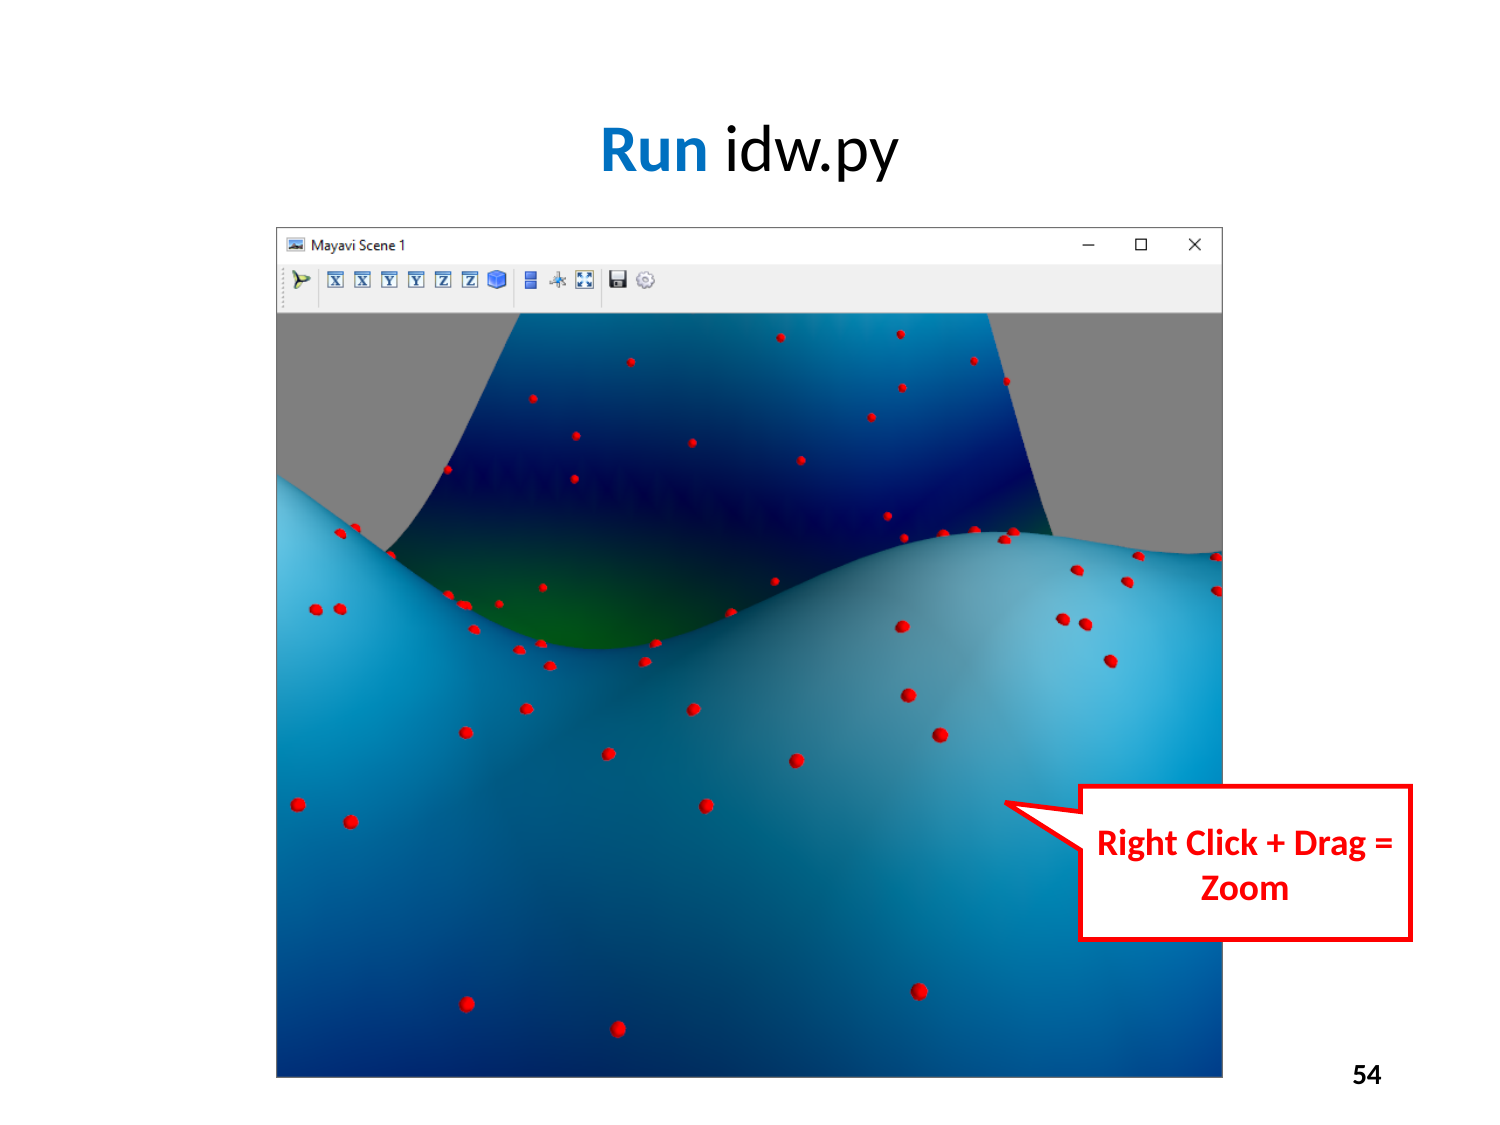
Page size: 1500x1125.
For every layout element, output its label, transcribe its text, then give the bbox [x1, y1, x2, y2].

picture [276, 227, 1223, 1078]
text_box Right Click + Drag = Zoom [1223, 785, 1412, 941]
slide_number 54 [1059, 1042, 1397, 1103]
title Run idw.py [103, 59, 1397, 241]
